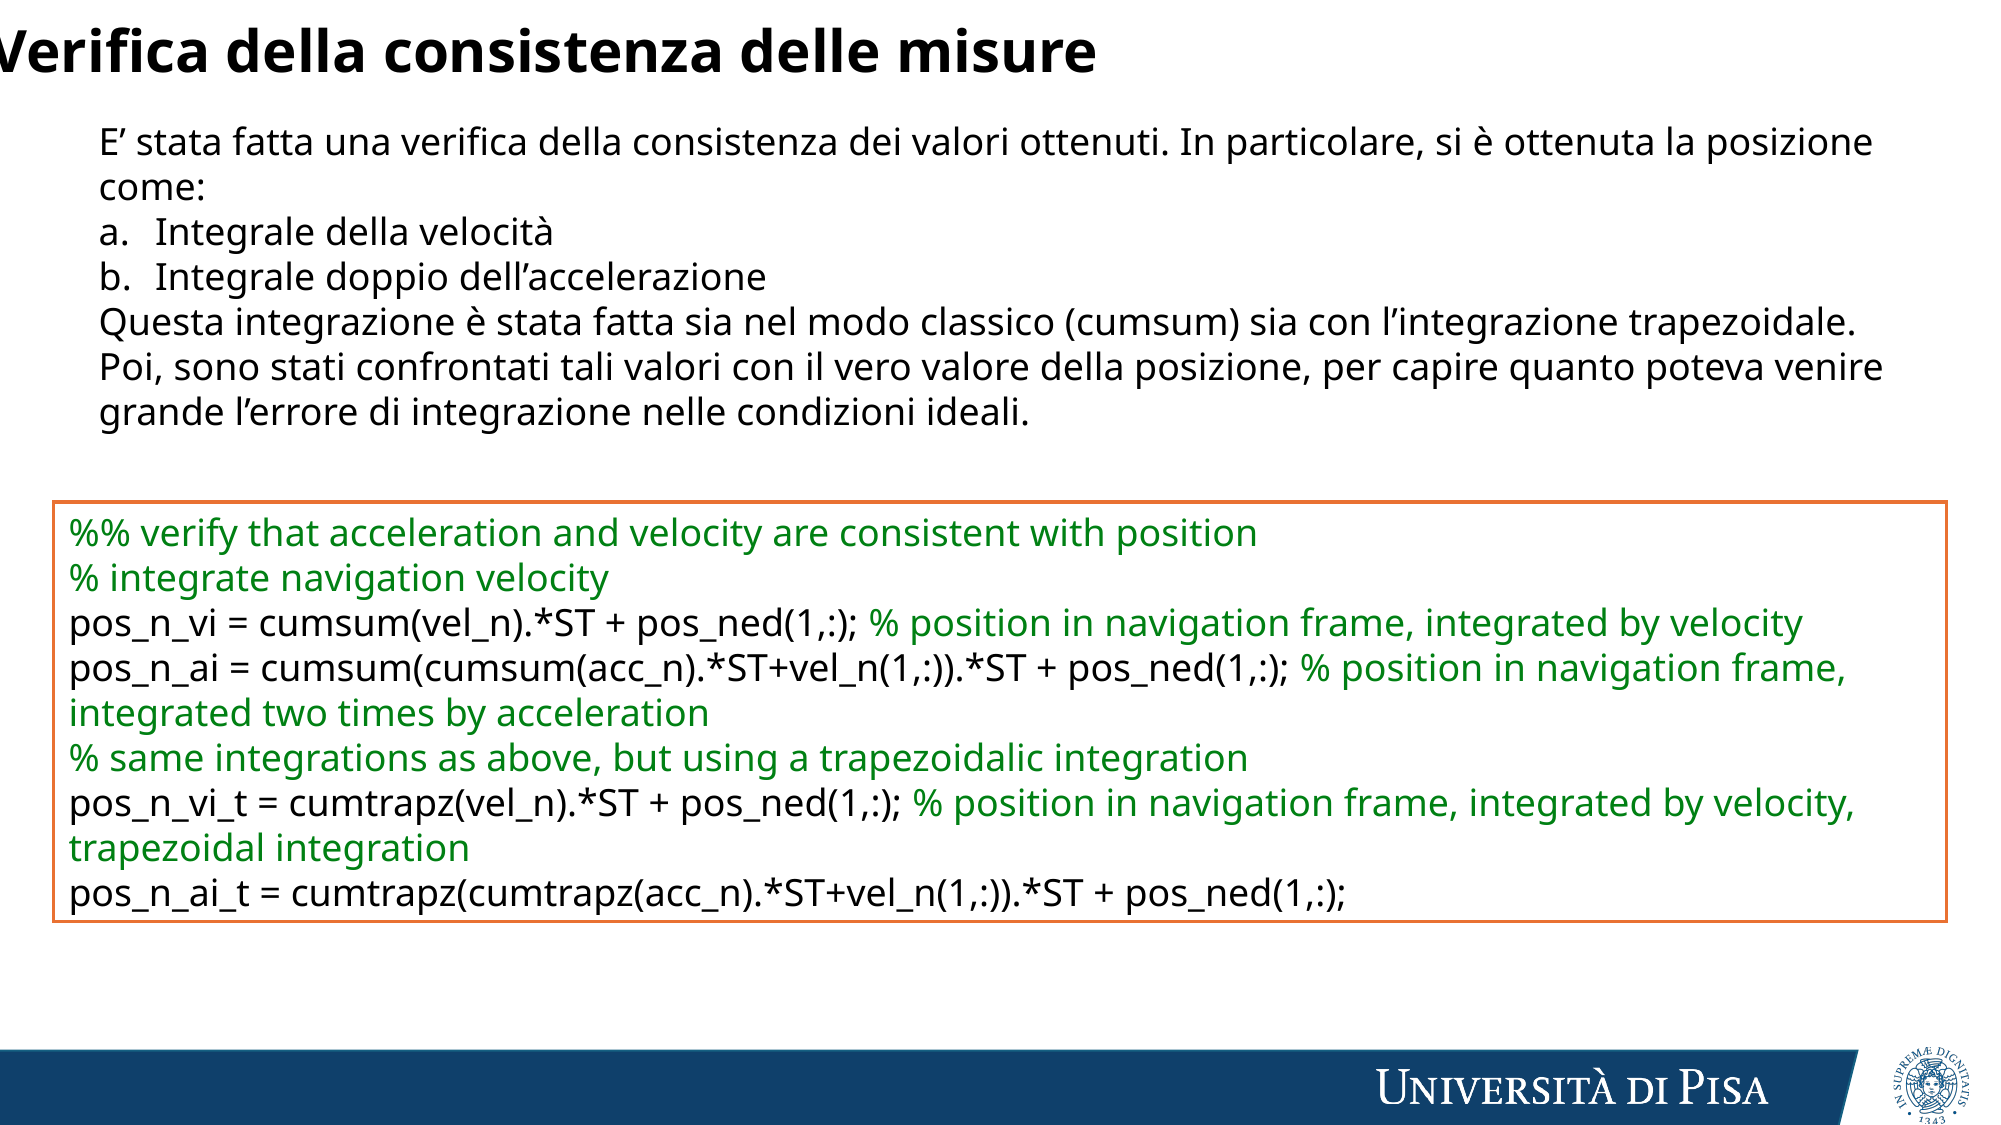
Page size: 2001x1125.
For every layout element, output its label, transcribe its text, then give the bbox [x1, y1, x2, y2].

text_box %% verify that acceleration and velocity are consistent with position % integrate navigation velocity pos_n_vi = cumsum(vel_n).*ST + pos_ned(1,:); % position in navigation frame, integrated by velocity pos_n_ai = cumsum(cumsum(acc_n).*ST+vel_n(1,:)).*ST + pos_ned(1,:); % position in navigation frame, integrated two times by acceleration % same integrations as above, but using a trapezoidalic integration pos_n_vi_t = cumtrapz(vel_n).*ST + pos_ned(1,:); % position in navigation frame, integrated by velocity, trapezoidal integration pos_n_ai_t = cumtrapz(cumtrapz(acc_n).*ST+vel_n(1,:)).*ST + pos_ned(1,:); [52, 500, 1948, 923]
picture [1374, 1066, 1769, 1105]
text_box Verifica della consistenza delle misure [0, 7, 1114, 92]
picture [1893, 1046, 1970, 1125]
text_box [0, 1049, 1859, 1125]
text_box E’ stata fatta una verifica della consistenza dei valori ottenuti. In particolare, si è ottenuta la posizione come: Integrale della velocità Integrale doppio dell’accelerazione Questa integrazione è stata fatta sia nel modo classico (cumsum) sia con l’integrazione trapezoidale. Poi, sono stati confrontati tali valori con il vero valore della posizione, per capire quanto poteva venire grande l’errore di integrazione nelle condizioni ideali. [83, 110, 1966, 486]
